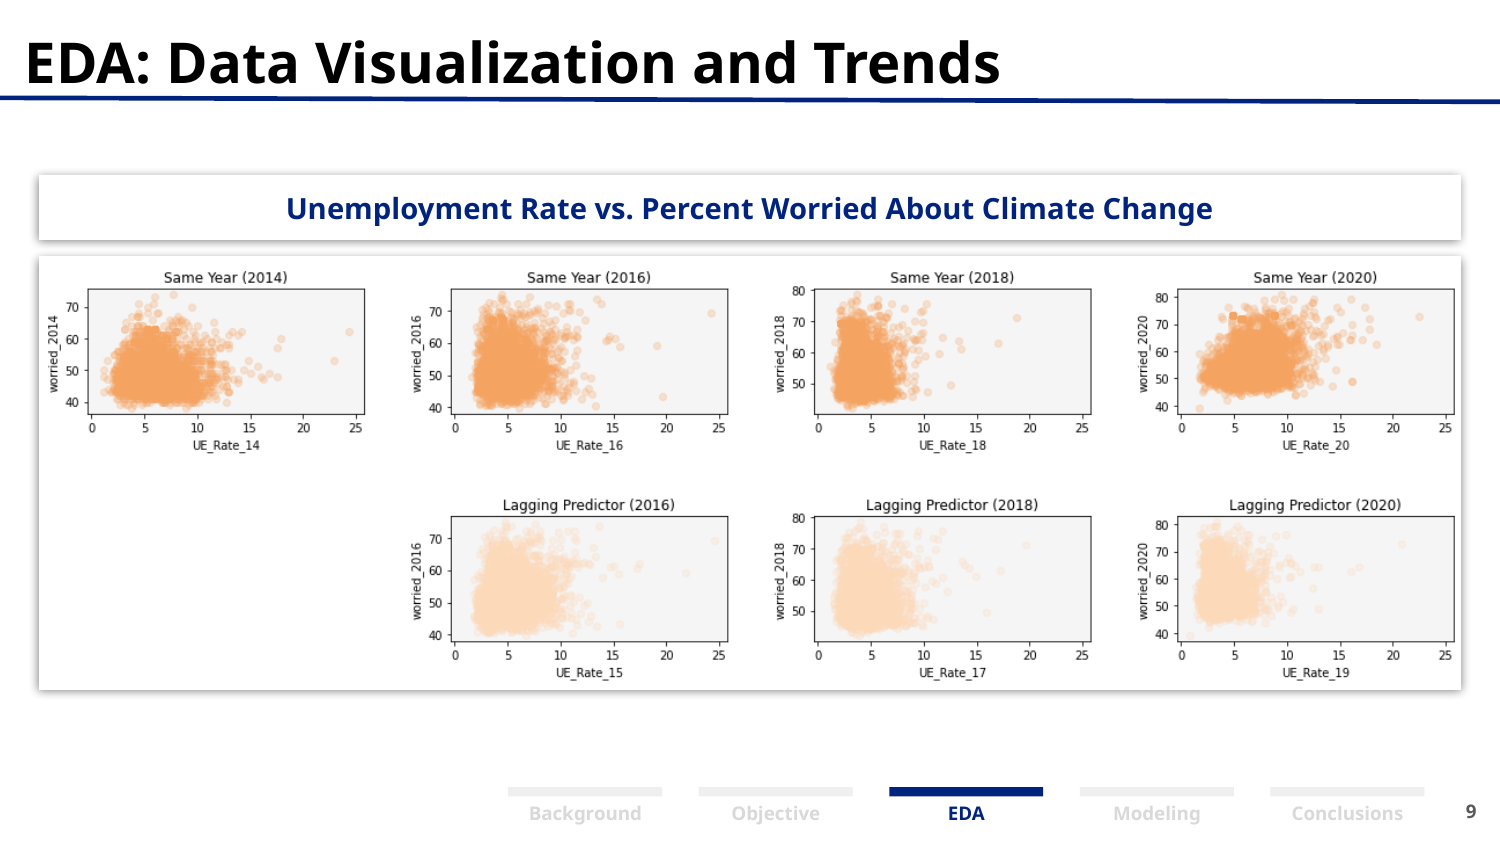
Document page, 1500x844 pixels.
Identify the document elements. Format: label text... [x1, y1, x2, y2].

title EDA: Data Visualization and Trends [9, 12, 1350, 96]
text_box Unemployment Rate vs. Percent Worried About Climate Change [39, 174, 1461, 240]
picture [38, 256, 1462, 690]
